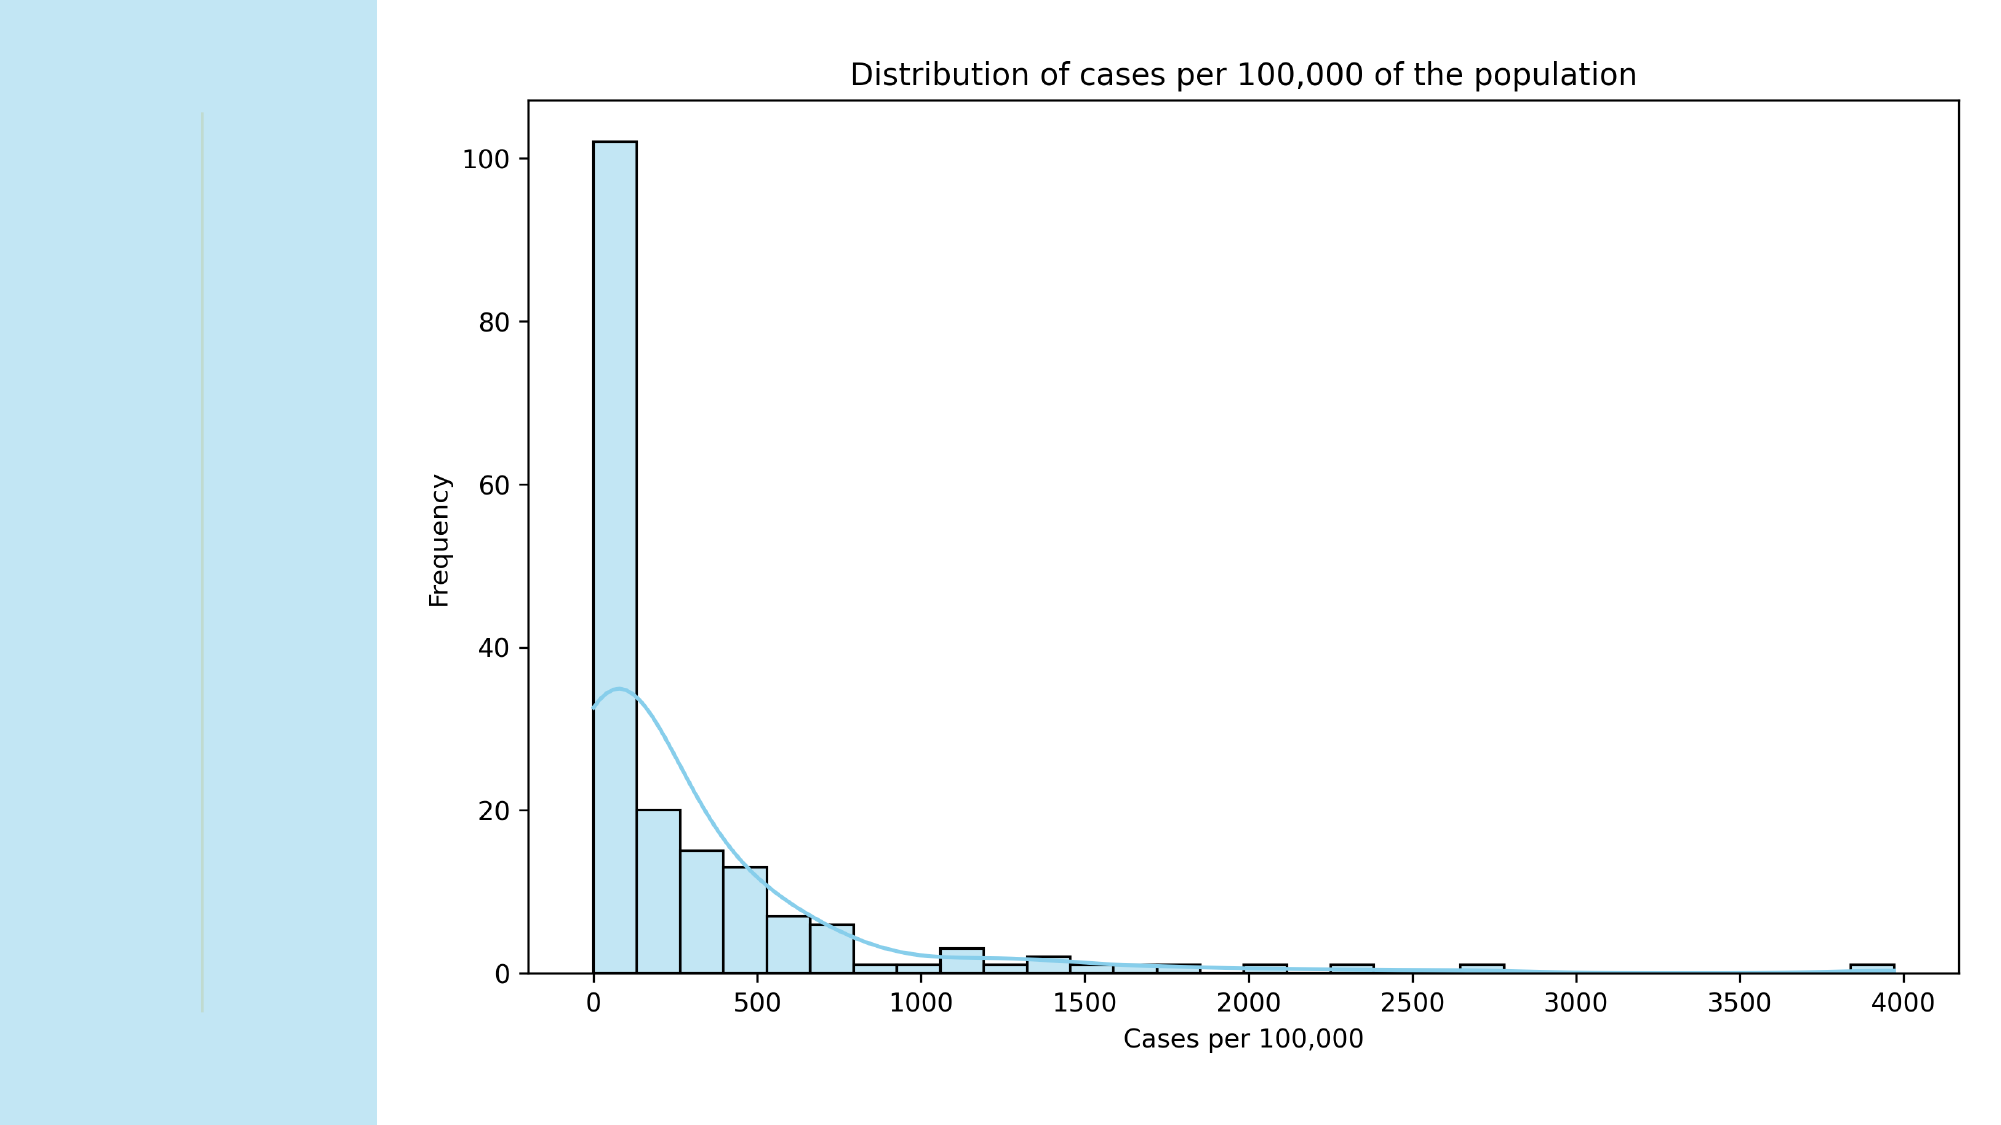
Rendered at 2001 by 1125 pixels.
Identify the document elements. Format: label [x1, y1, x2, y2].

text_box [0, 0, 377, 1125]
picture [408, 42, 1977, 1071]
